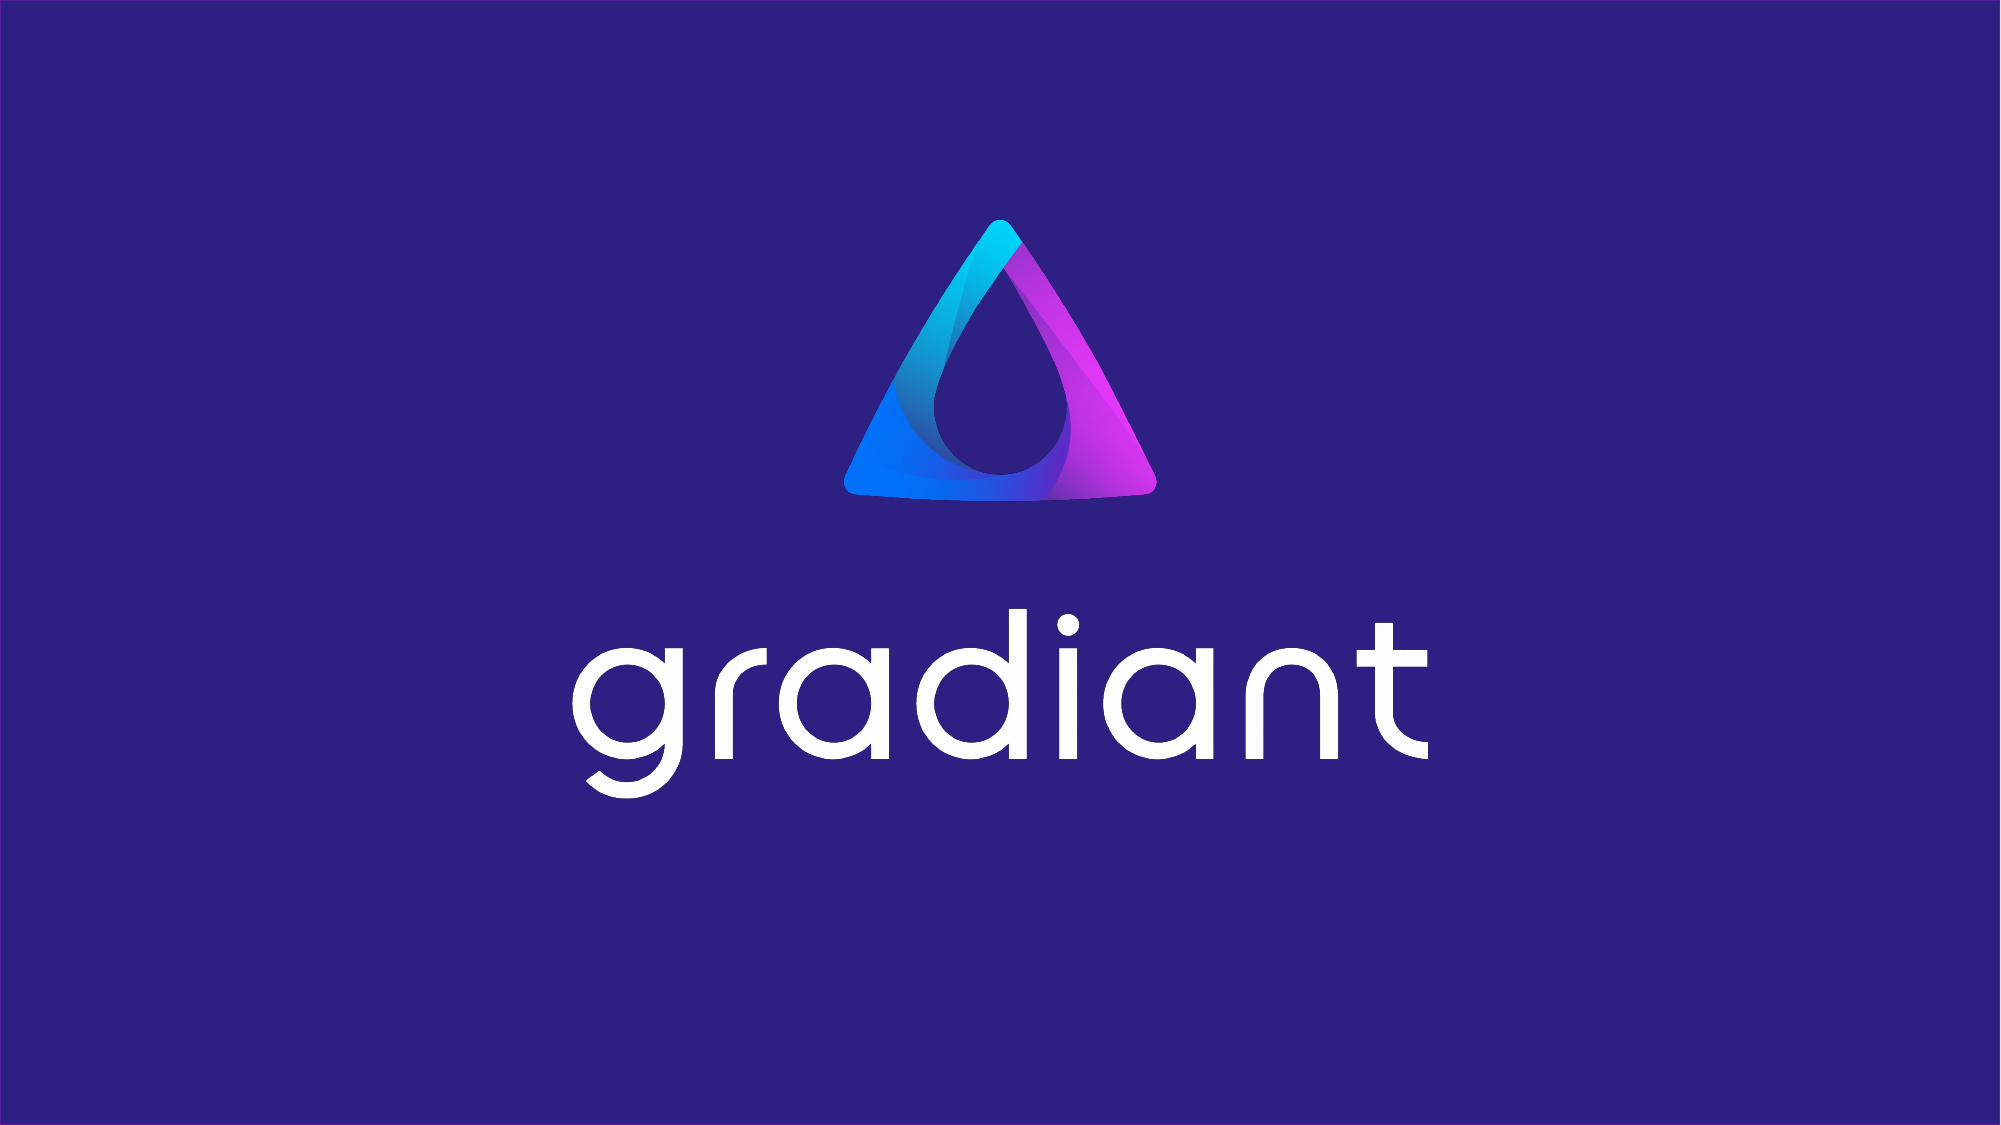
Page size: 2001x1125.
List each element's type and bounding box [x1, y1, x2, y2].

picture [570, 218, 1430, 800]
